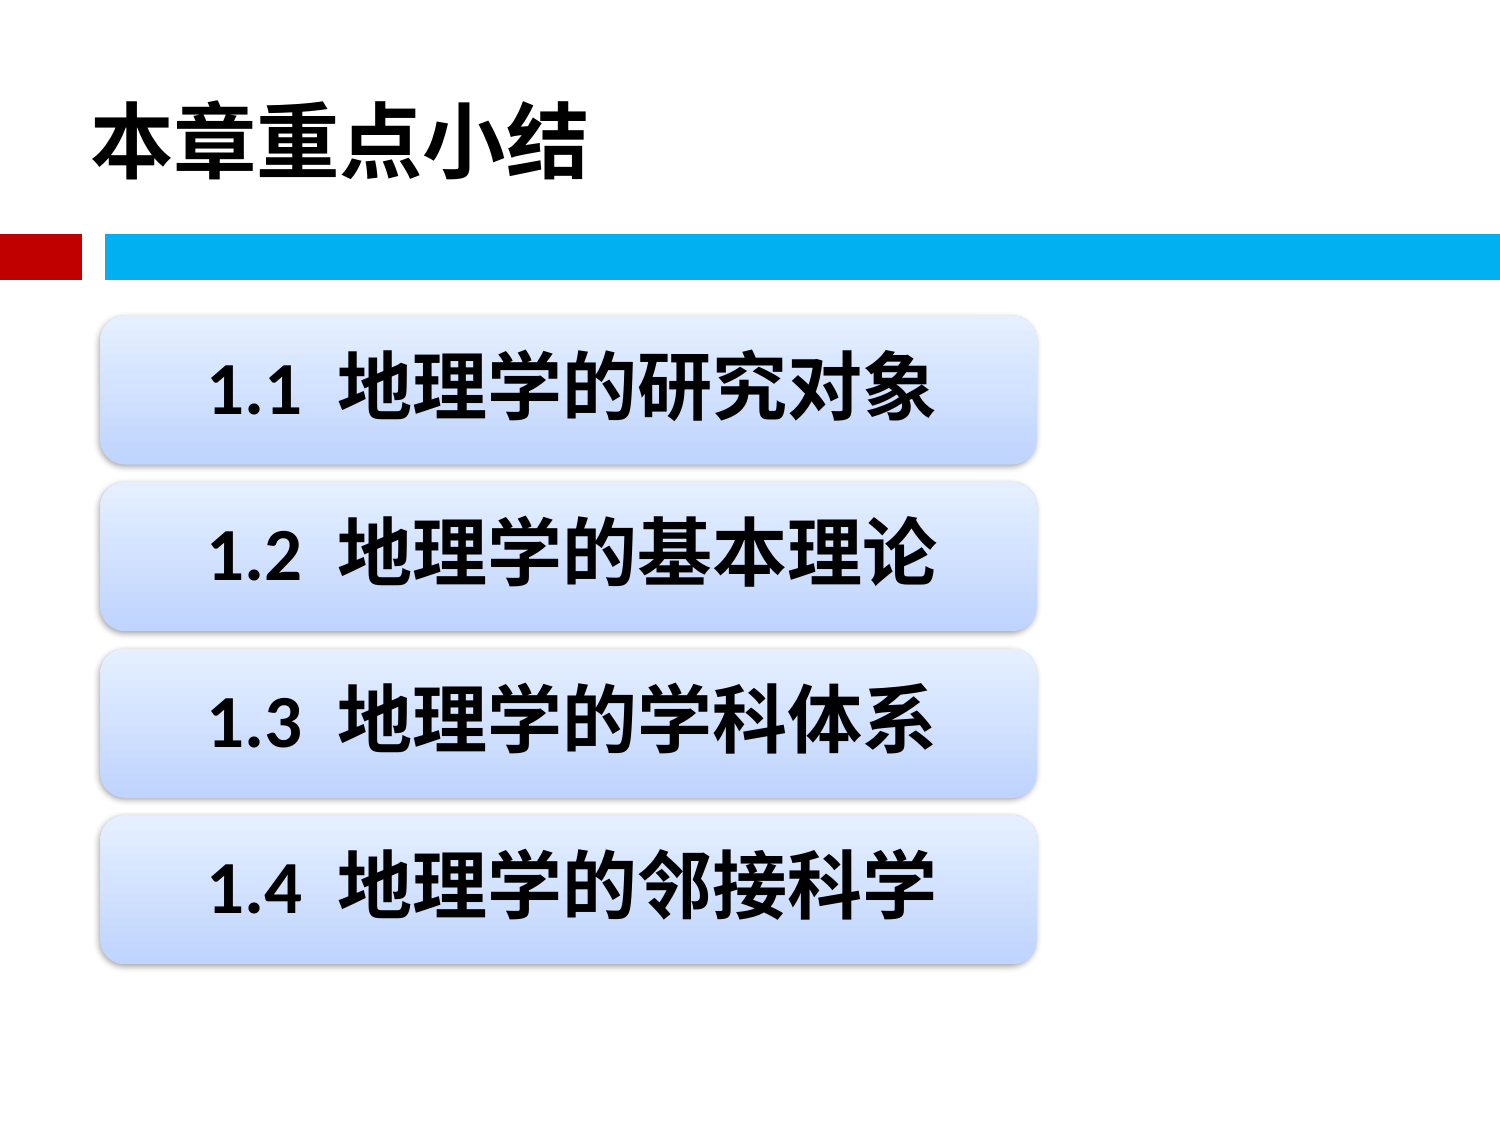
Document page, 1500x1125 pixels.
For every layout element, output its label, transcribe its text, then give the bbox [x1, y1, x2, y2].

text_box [100, 314, 1038, 966]
title 本章重点小结 [74, 44, 1426, 233]
